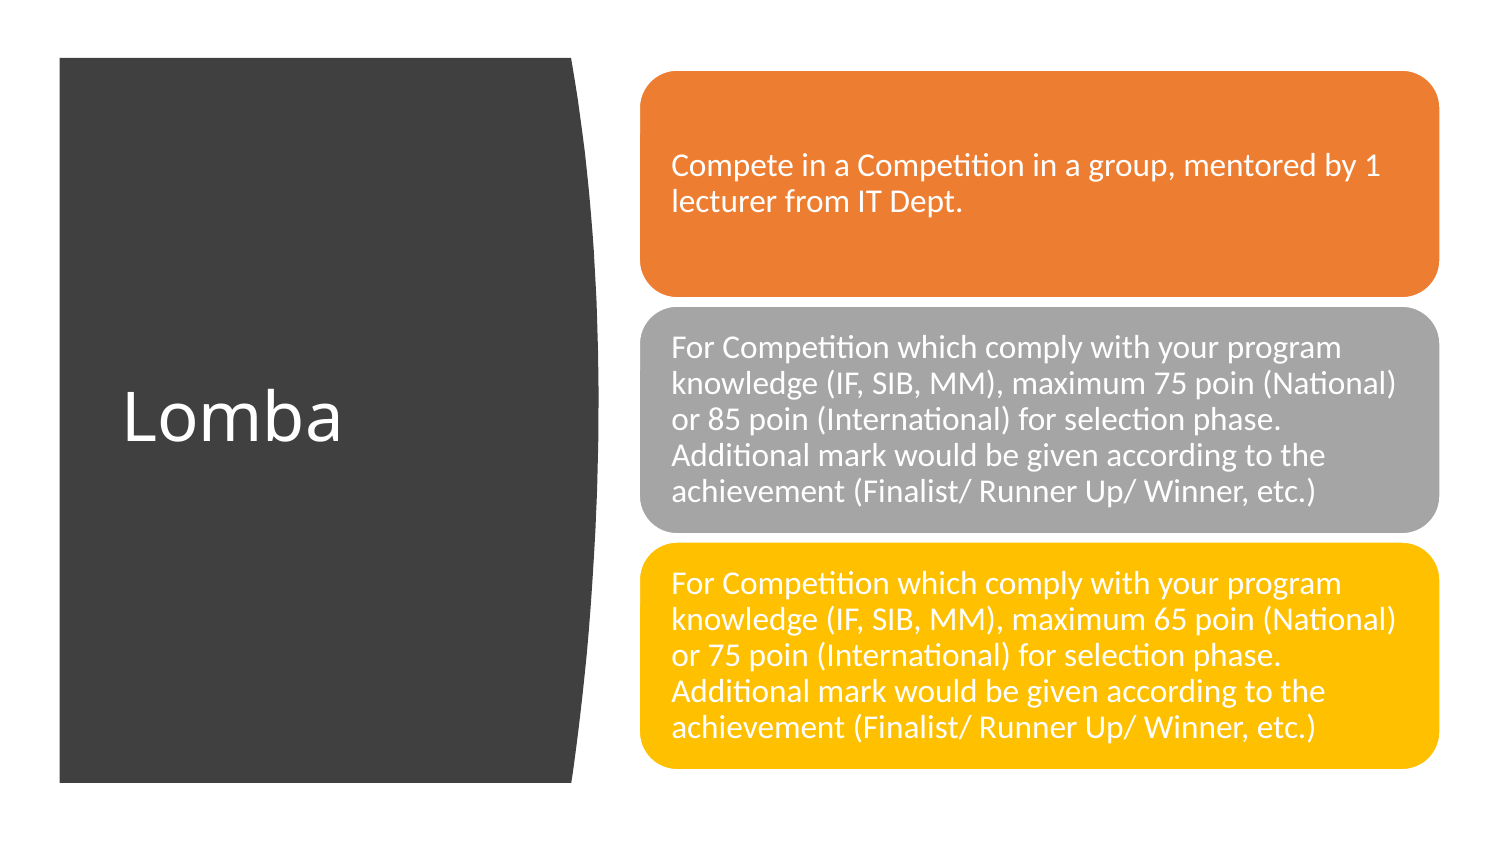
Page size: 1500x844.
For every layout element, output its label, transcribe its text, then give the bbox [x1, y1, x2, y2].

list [638, 57, 1441, 782]
text_box [58, 56, 600, 784]
title Lomba [106, 124, 527, 715]
